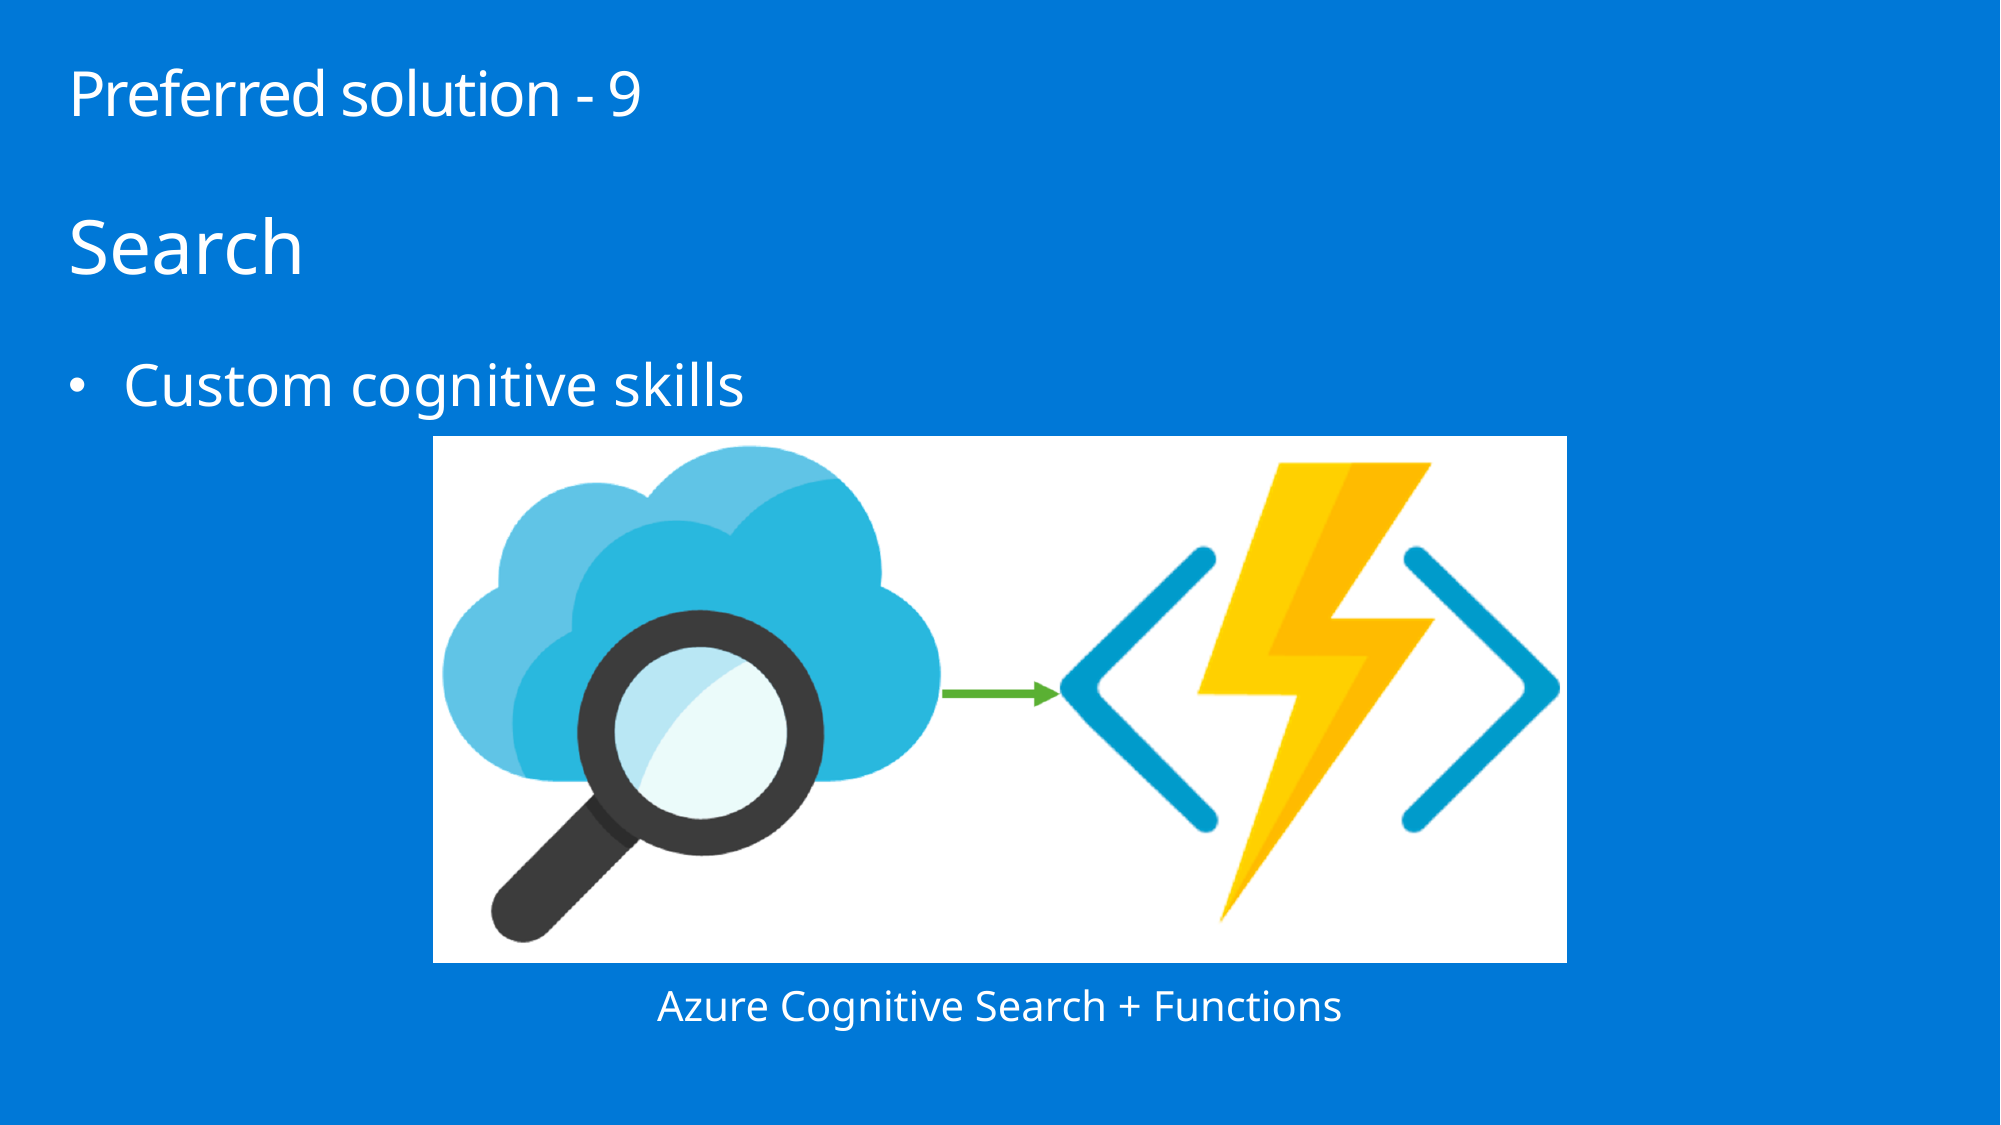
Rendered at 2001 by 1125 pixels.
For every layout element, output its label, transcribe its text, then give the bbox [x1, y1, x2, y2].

picture [433, 436, 1567, 964]
text_box Azure Cognitive Search + Functions [627, 964, 1373, 1054]
list Search Custom cognitive skills [44, 195, 1204, 583]
title Preferred solution - 9 [44, 47, 1957, 196]
